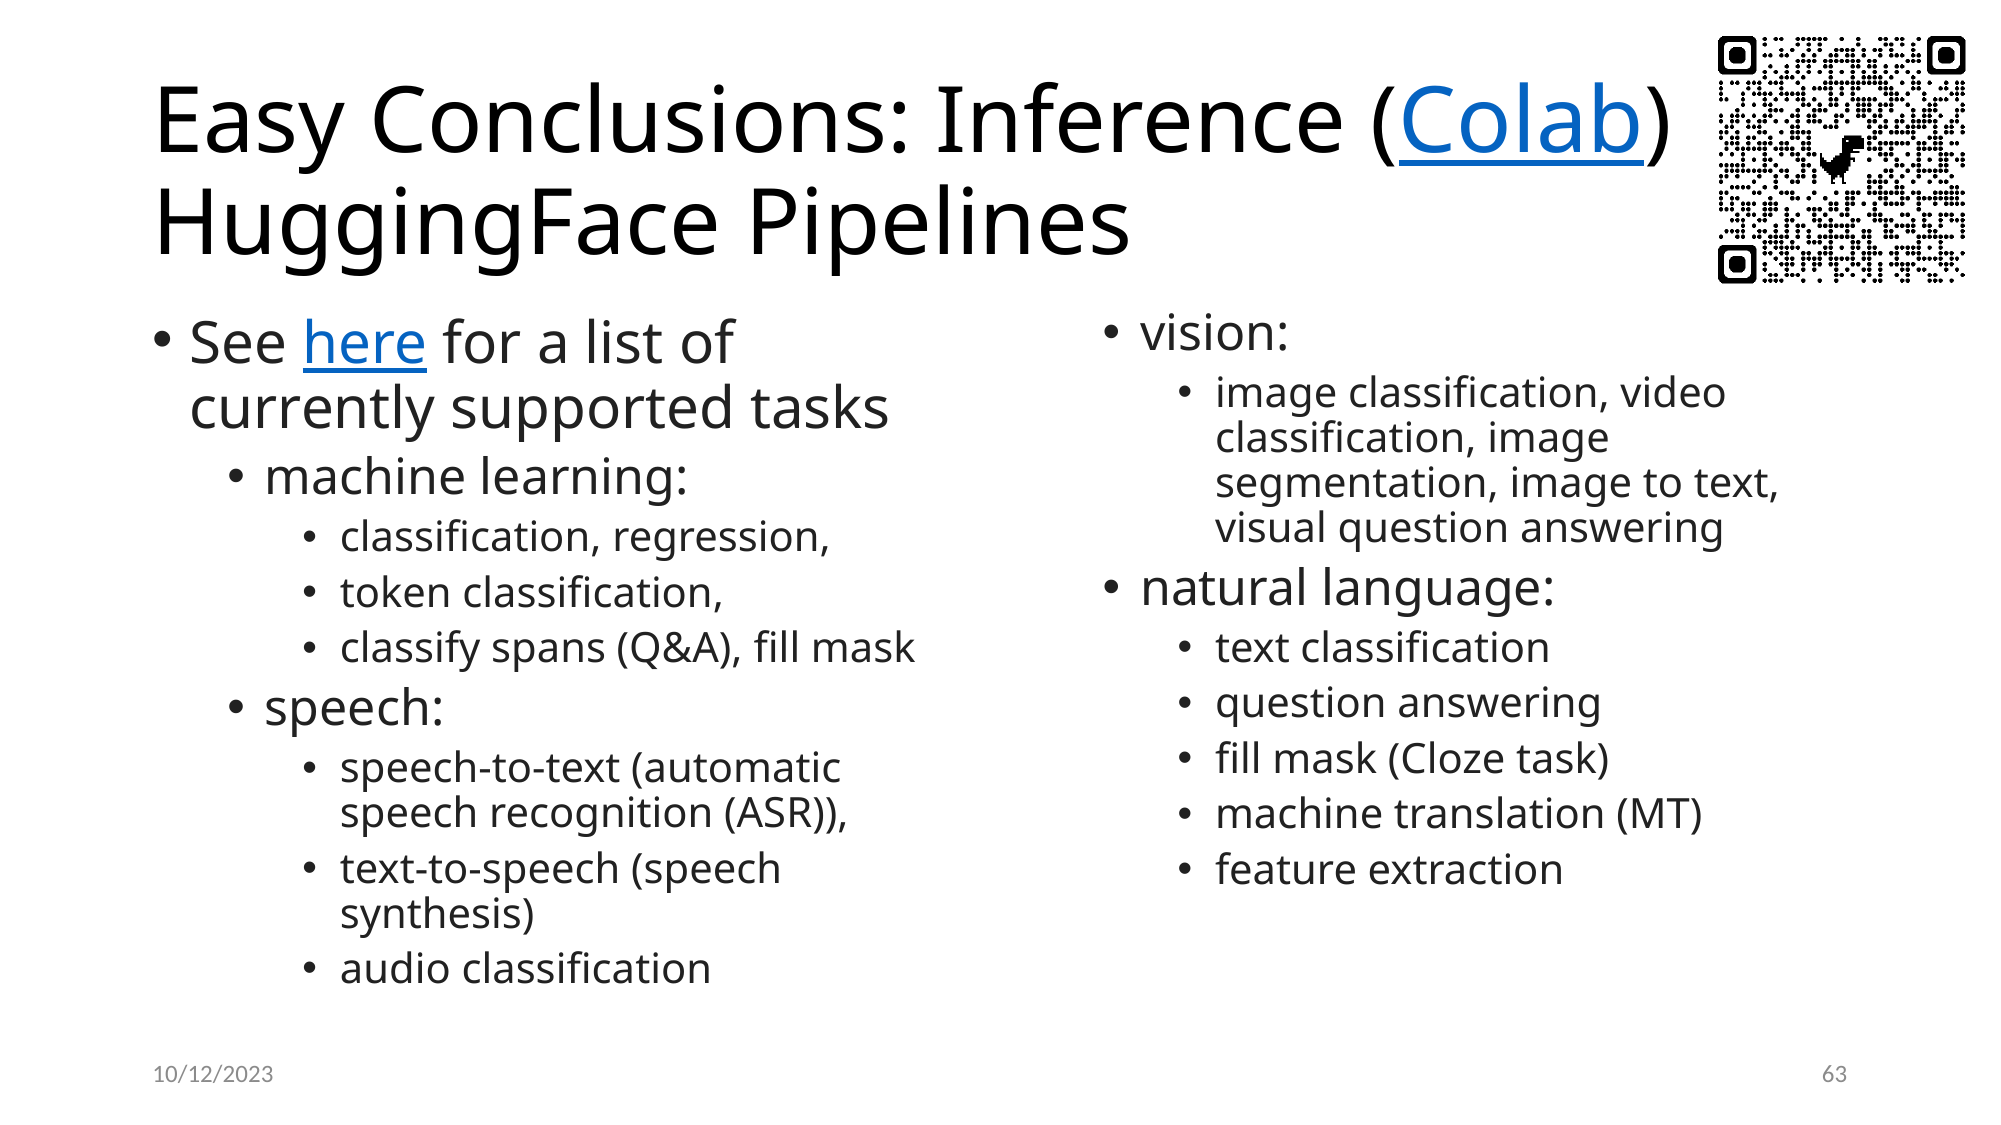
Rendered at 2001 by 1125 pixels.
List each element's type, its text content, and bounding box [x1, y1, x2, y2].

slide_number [137, 1042, 588, 1103]
title Easy Conclusions: Inference (Colab) HuggingFace Pipelines [137, 59, 1696, 278]
list vision: image classification, video classification, image segmentation, image to text, visual question answering natural language: text classification question answering fill mask (Cloze task) machine translation (MT) feature extraction [1012, 299, 1863, 1014]
slide_number 63 [1412, 1042, 1863, 1103]
list See here for a list of currently supported tasks machine learning: classification, regression, token classification, classify spans (Q&A), fill mask speech: speech-to-text (automatic speech recognition (ASR)), text-to-speech (speech synthesis) audio classification [137, 299, 988, 1014]
picture [1696, 14, 1987, 305]
